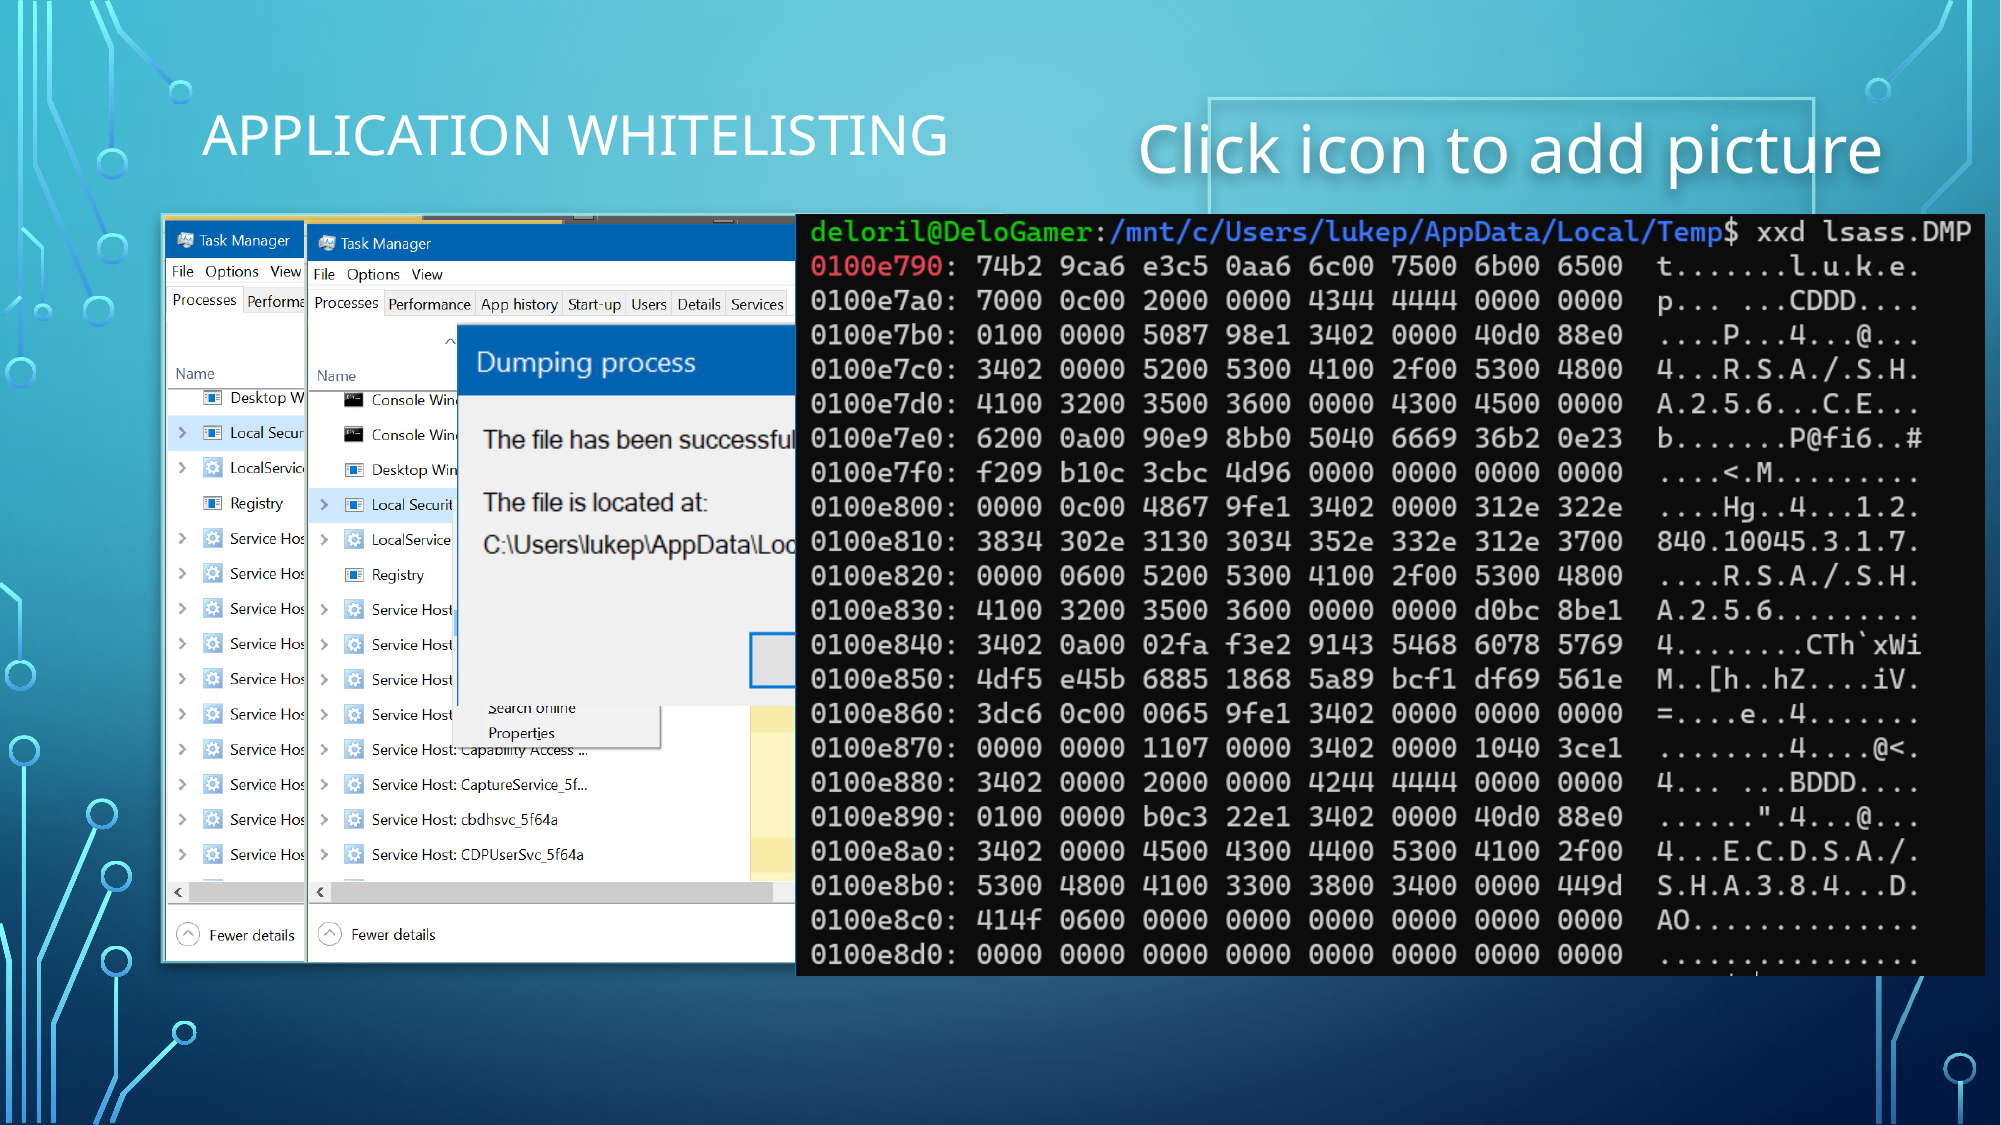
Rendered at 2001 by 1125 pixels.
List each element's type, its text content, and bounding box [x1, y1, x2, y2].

picture [163, 99, 1985, 976]
title Application Whitelisting [187, 99, 1161, 175]
